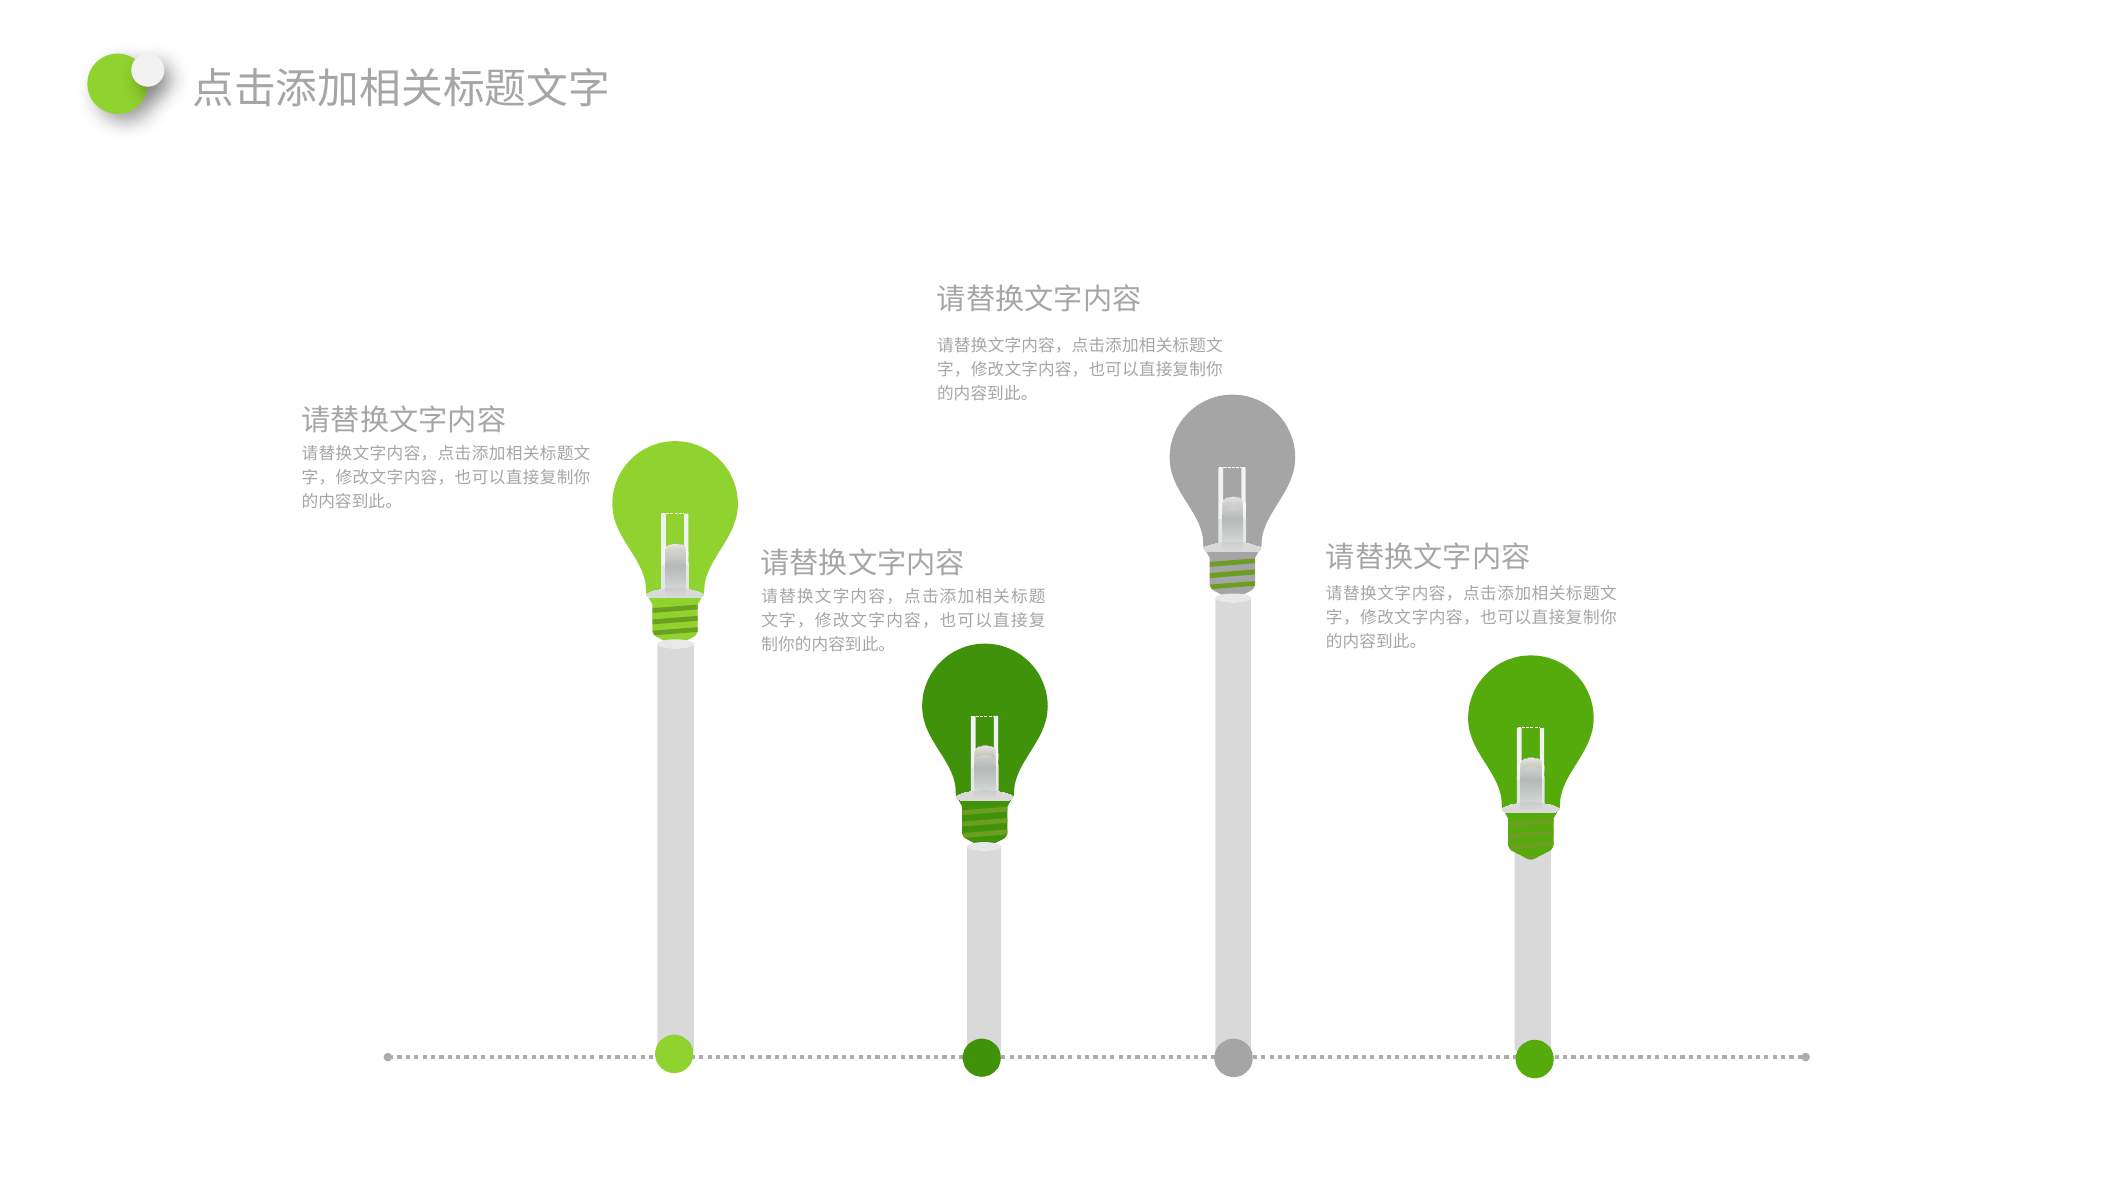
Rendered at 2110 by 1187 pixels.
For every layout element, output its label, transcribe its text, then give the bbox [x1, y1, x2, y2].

text_box 请替换文字内容 [1325, 531, 1546, 574]
text_box [86, 52, 142, 115]
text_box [612, 441, 738, 646]
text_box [655, 1034, 1554, 1079]
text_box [1468, 655, 1594, 860]
text_box 请替换文字内容 [936, 273, 1186, 316]
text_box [1169, 394, 1296, 593]
text_box 请替换文字内容，点击添加相关标题文字，修改文字内容，也可以直接复制你的内容到此。 [301, 439, 591, 511]
text_box 请替换文字内容，点击添加相关标题文字，修改文字内容，也可以直接复制你的内容到此。 [1325, 579, 1618, 652]
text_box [657, 593, 1551, 1034]
text_box 请替换文字内容，点击添加相关标题文字，修改文字内容，也可以直接复制你的内容到此。 [937, 330, 1223, 403]
text_box 请替换文字内容，点击添加相关标题文字，修改文字内容，也可以直接复制你的内容到此。 [761, 581, 1046, 593]
text_box 请替换文字内容 [301, 394, 524, 437]
text_box 请替换文字内容 [760, 537, 991, 580]
text_box 点击添加相关标题文字 [176, 53, 680, 114]
text_box [130, 52, 166, 88]
